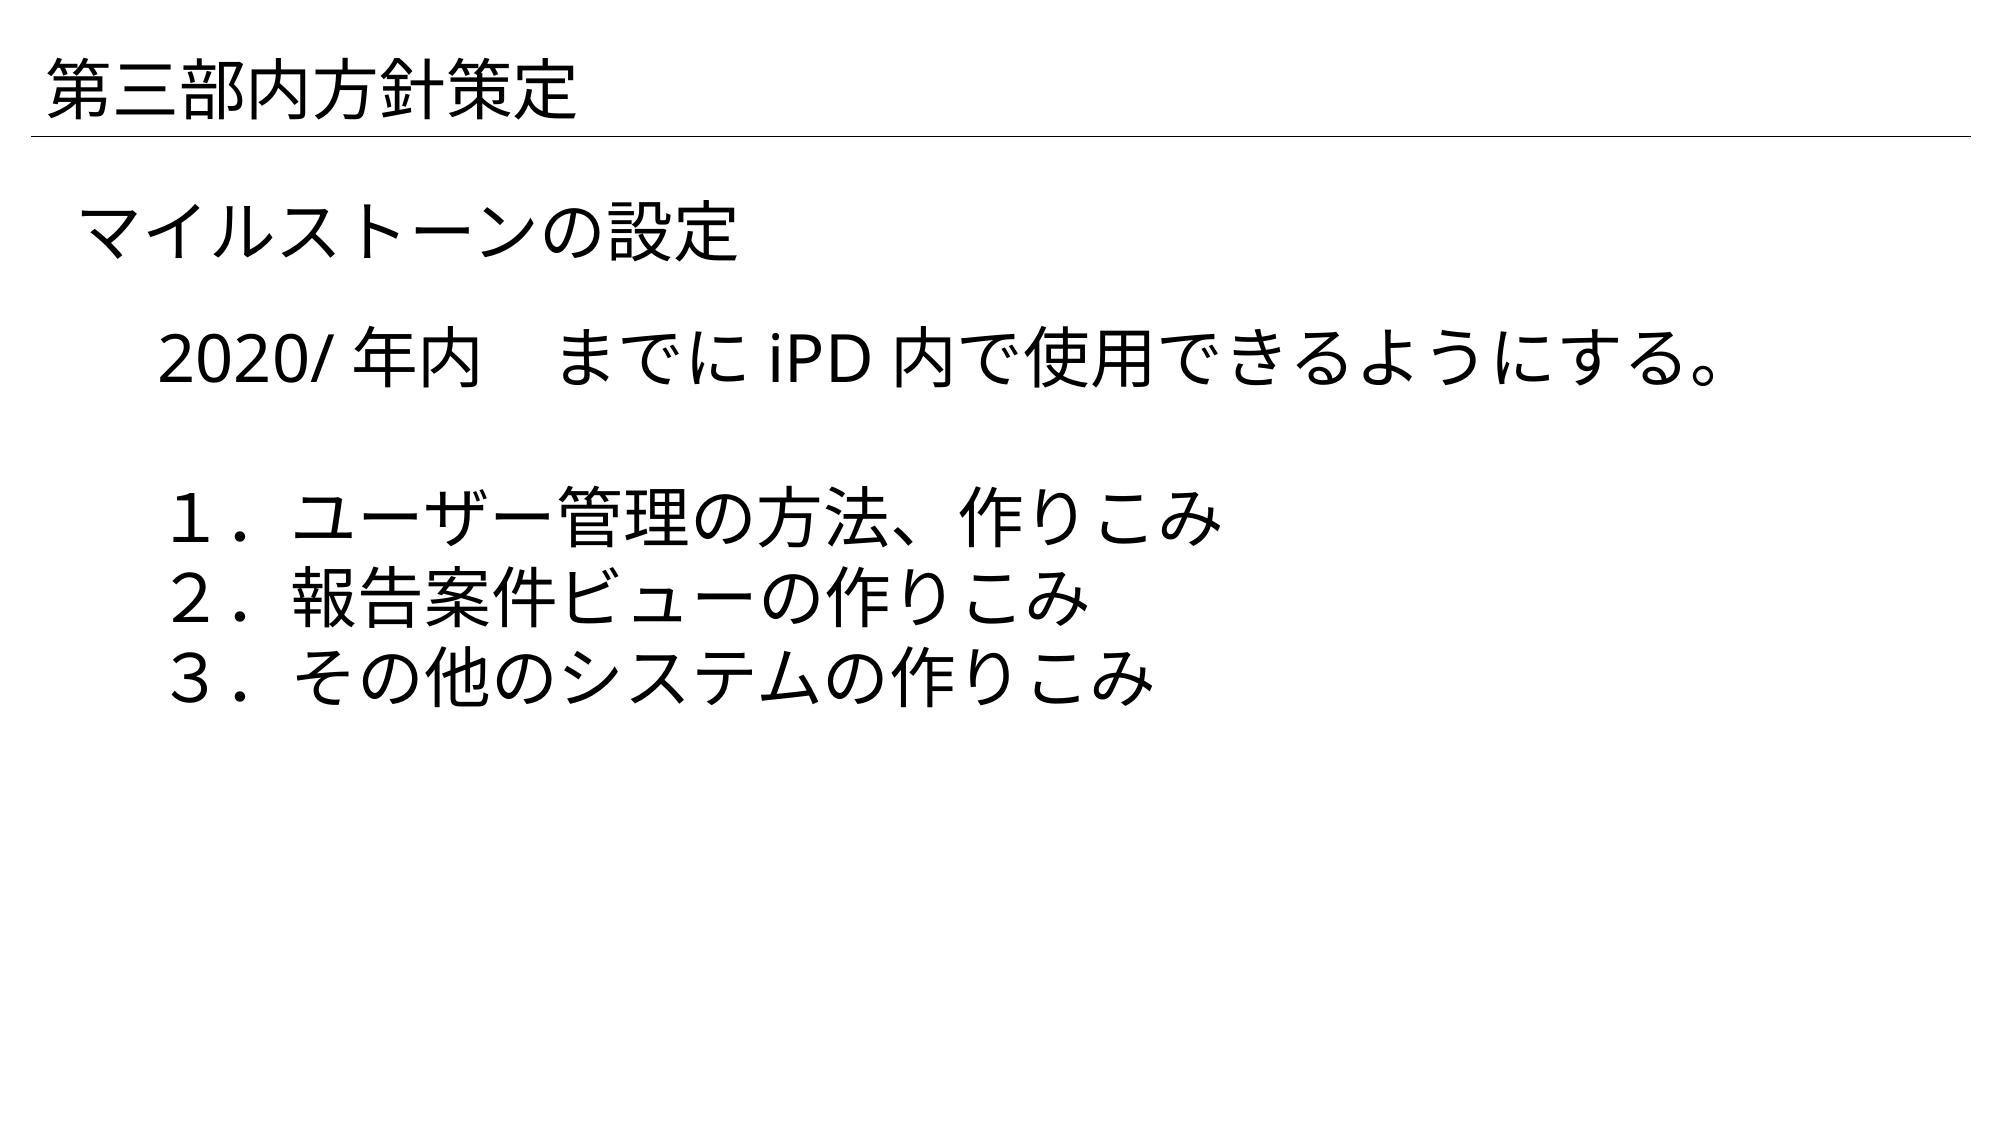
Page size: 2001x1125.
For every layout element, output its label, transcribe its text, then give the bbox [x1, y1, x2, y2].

text_box 2020/年内 までにiPD内で使用できるようにする。 １．ユーザー管理の方法、作りこみ ２．報告案件ビューの作りこみ ３．その他のシステムの作りこみ [142, 308, 1834, 723]
text_box 第三部内方針策定 [31, 40, 1969, 136]
text_box マイルストーンの設定 [61, 182, 1629, 278]
